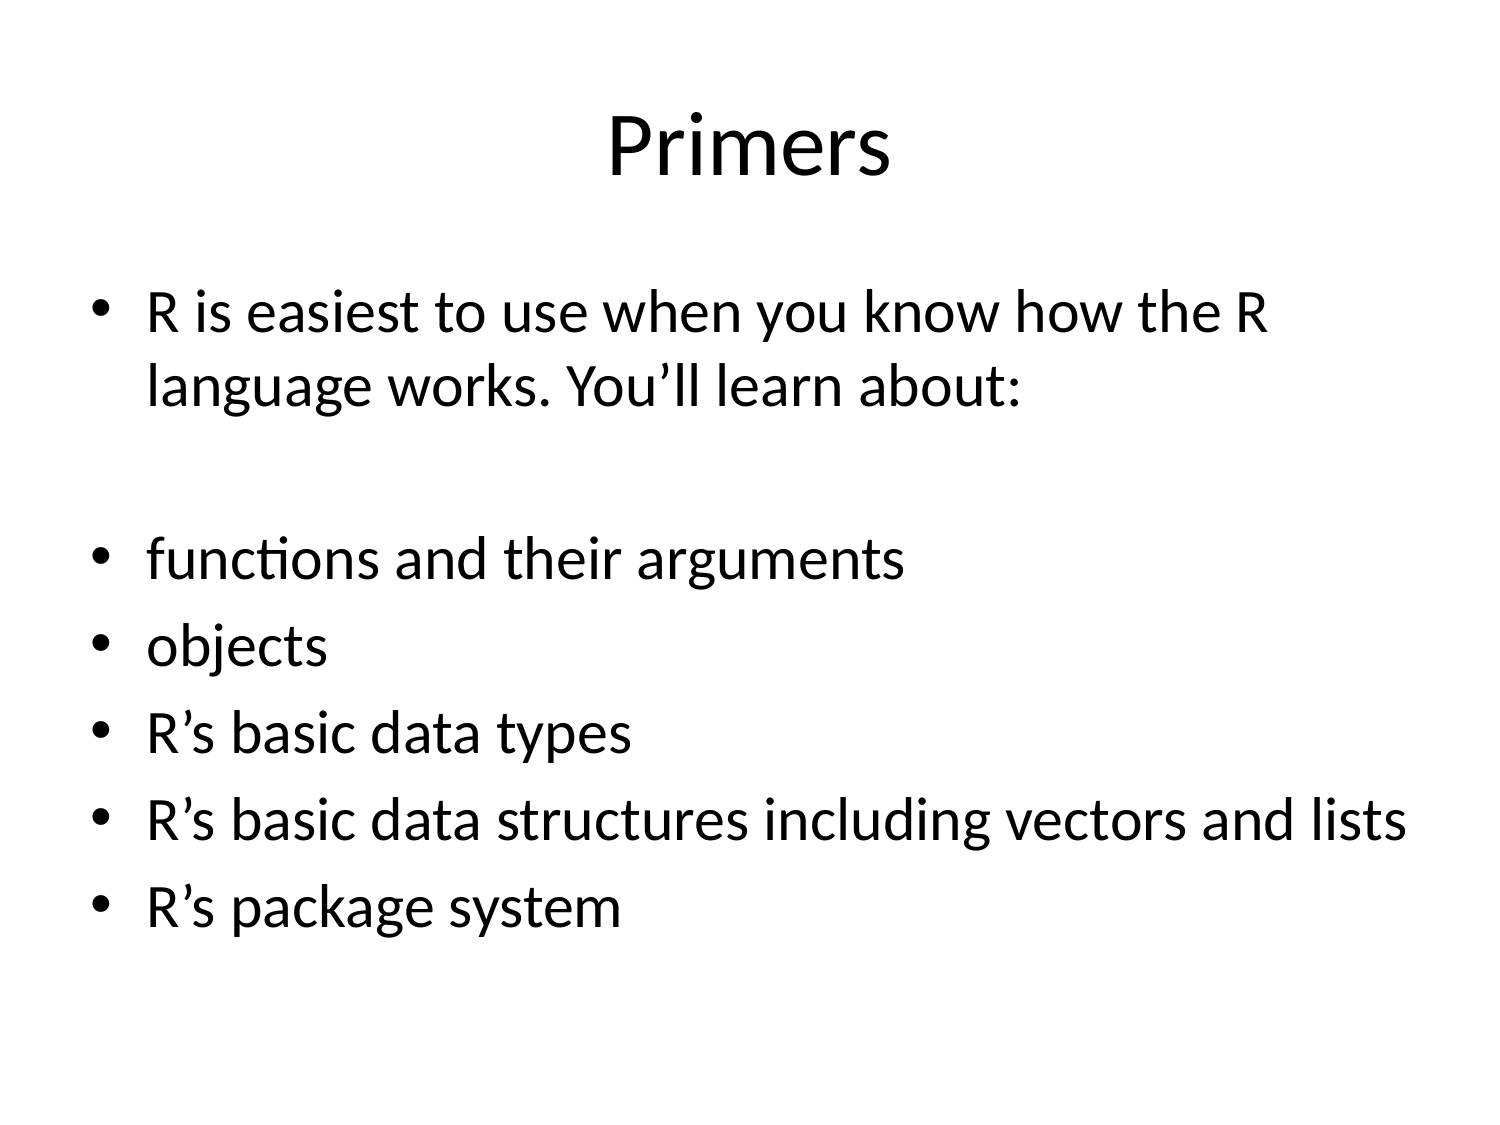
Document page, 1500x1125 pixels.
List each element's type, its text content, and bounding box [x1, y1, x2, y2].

title Primers [75, 45, 1425, 233]
list R is easiest to use when you know how the R language works. You’ll learn about: functions and their arguments objects R’s basic data types R’s basic data structures including vectors and lists R’s package system [75, 262, 1425, 1005]
